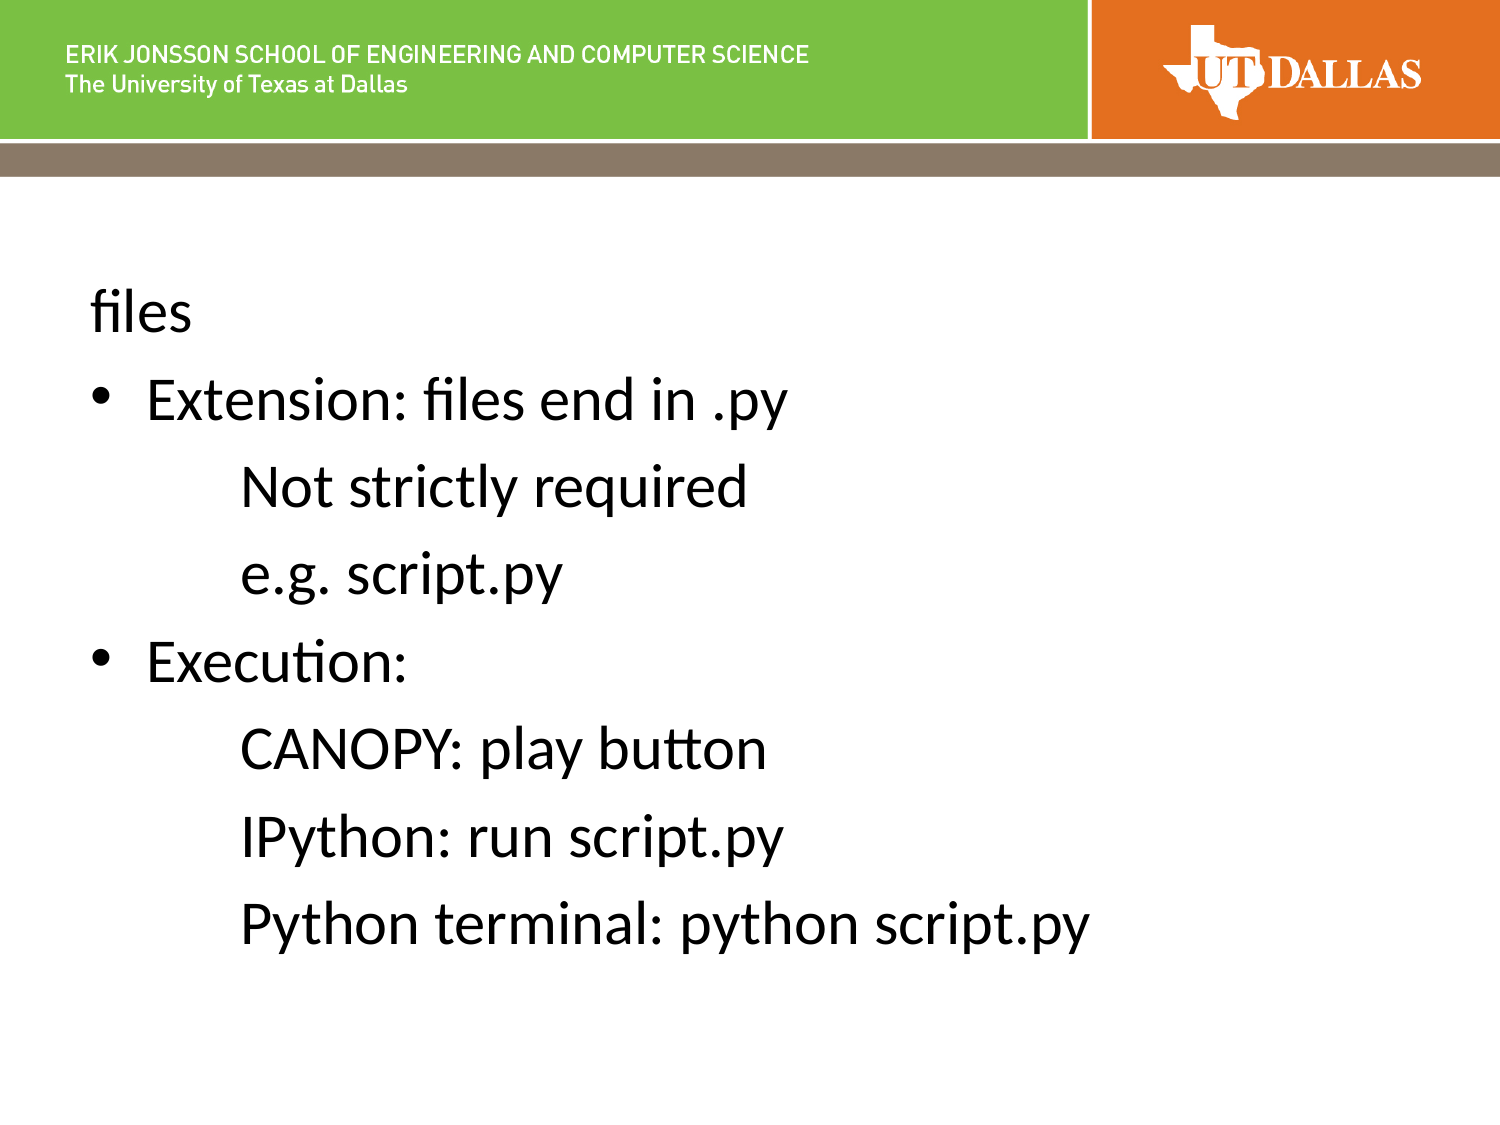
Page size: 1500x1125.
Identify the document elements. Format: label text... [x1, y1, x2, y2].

list files Extension: files end in .py Not strictly required e.g. script.py Execution: CANOPY: play button IPython: run script.py Python terminal: python script.py [75, 262, 1425, 1125]
picture [0, 0, 1500, 1125]
